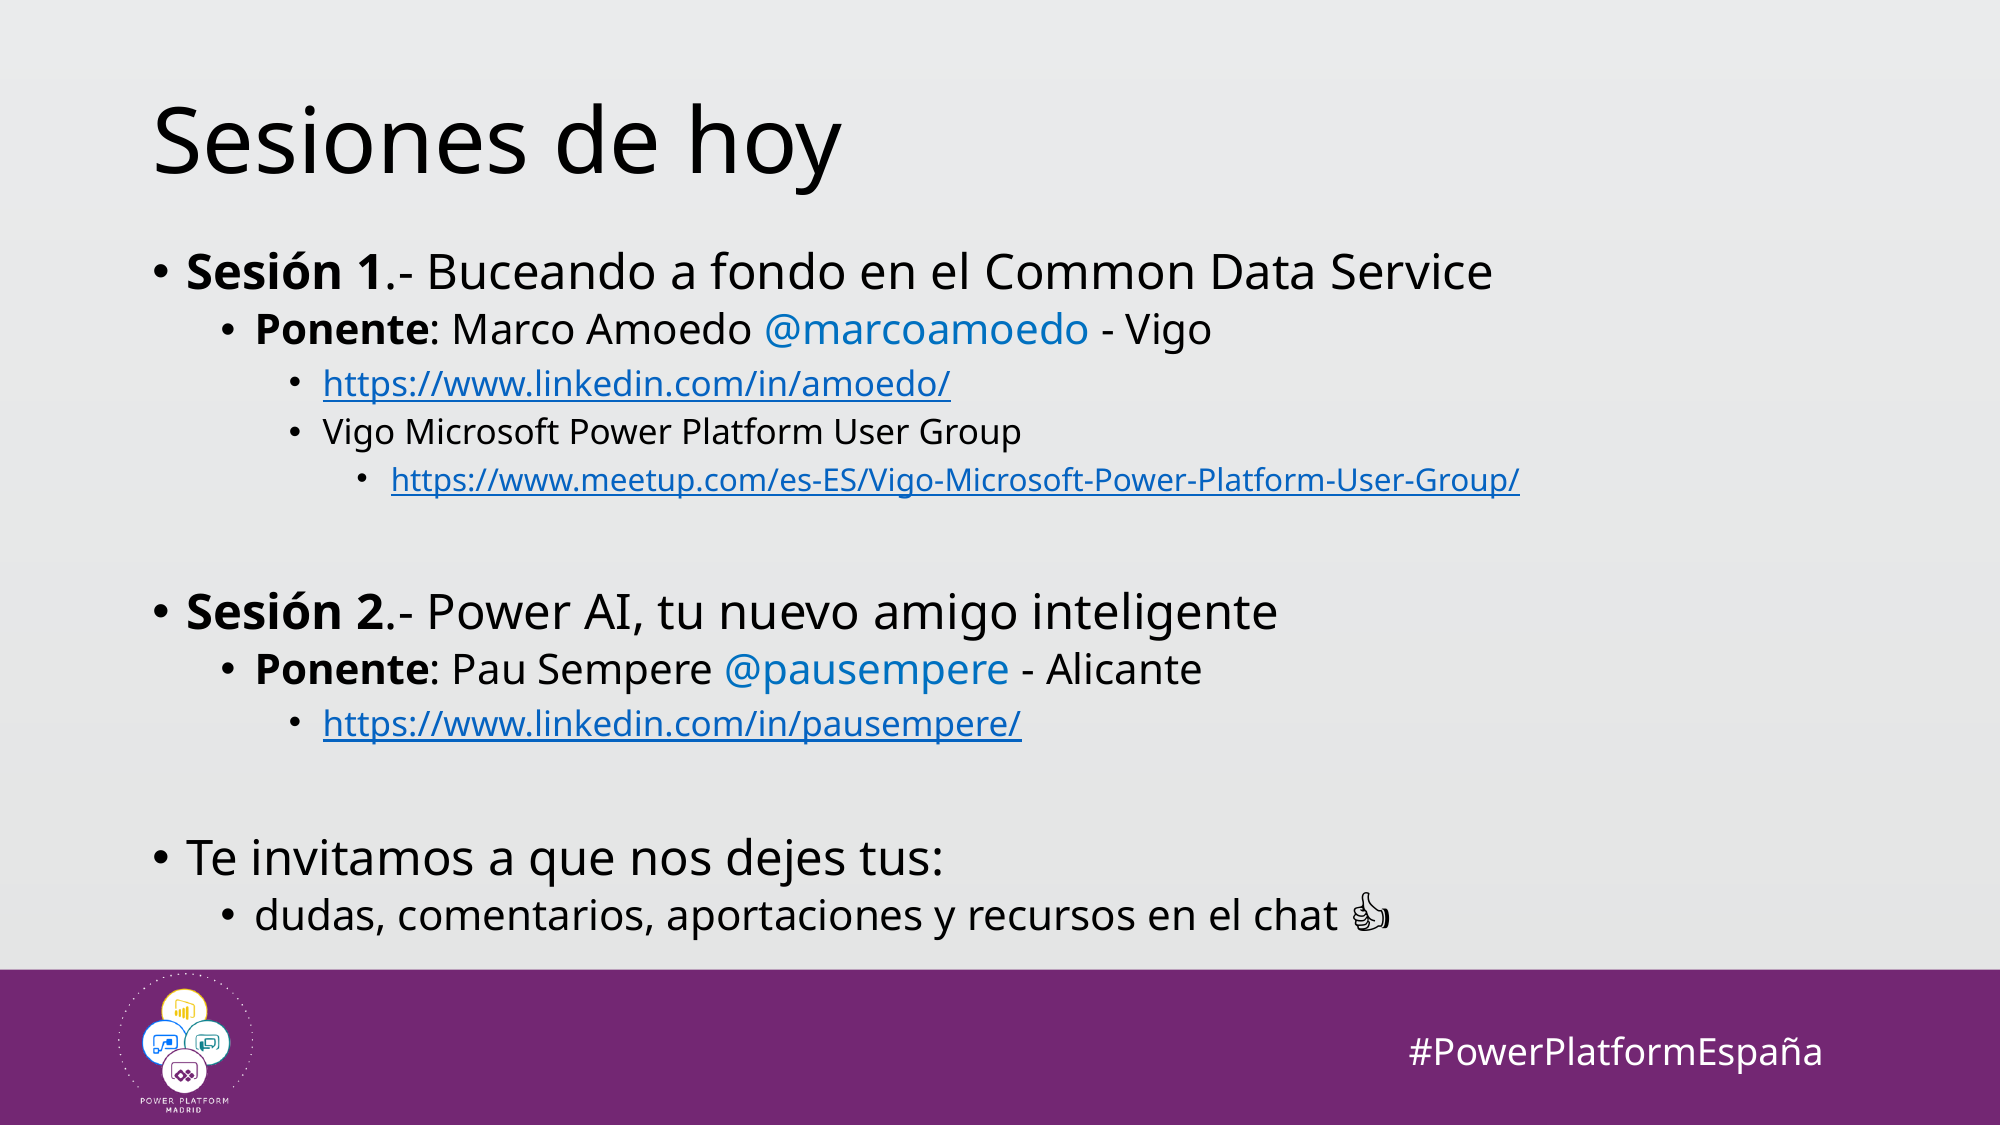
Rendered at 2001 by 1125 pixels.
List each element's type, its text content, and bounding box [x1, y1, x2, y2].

title Sesiones de hoy [137, 59, 1863, 229]
picture [118, 973, 253, 1114]
list Sesión 1.- Buceando a fondo en el Common Data Service Ponente: Marco Amoedo @marcoamoedo - Vigo https://www.linkedin.com/in/amoedo/ Vigo Microsoft Power Platform User Group https://www.meetup.com/es-ES/Vigo-Microsoft-Power-Platform-User-Group/ Sesión 2.- Power AI, tu nuevo amigo inteligente Ponente: Pau Sempere @pausempere - Alicante https://www.linkedin.com/in/pausempere/ Te invitamos a que nos dejes tus: dudas, comentarios, aportaciones y recursos en el chat 👍🙂 [137, 239, 1863, 954]
